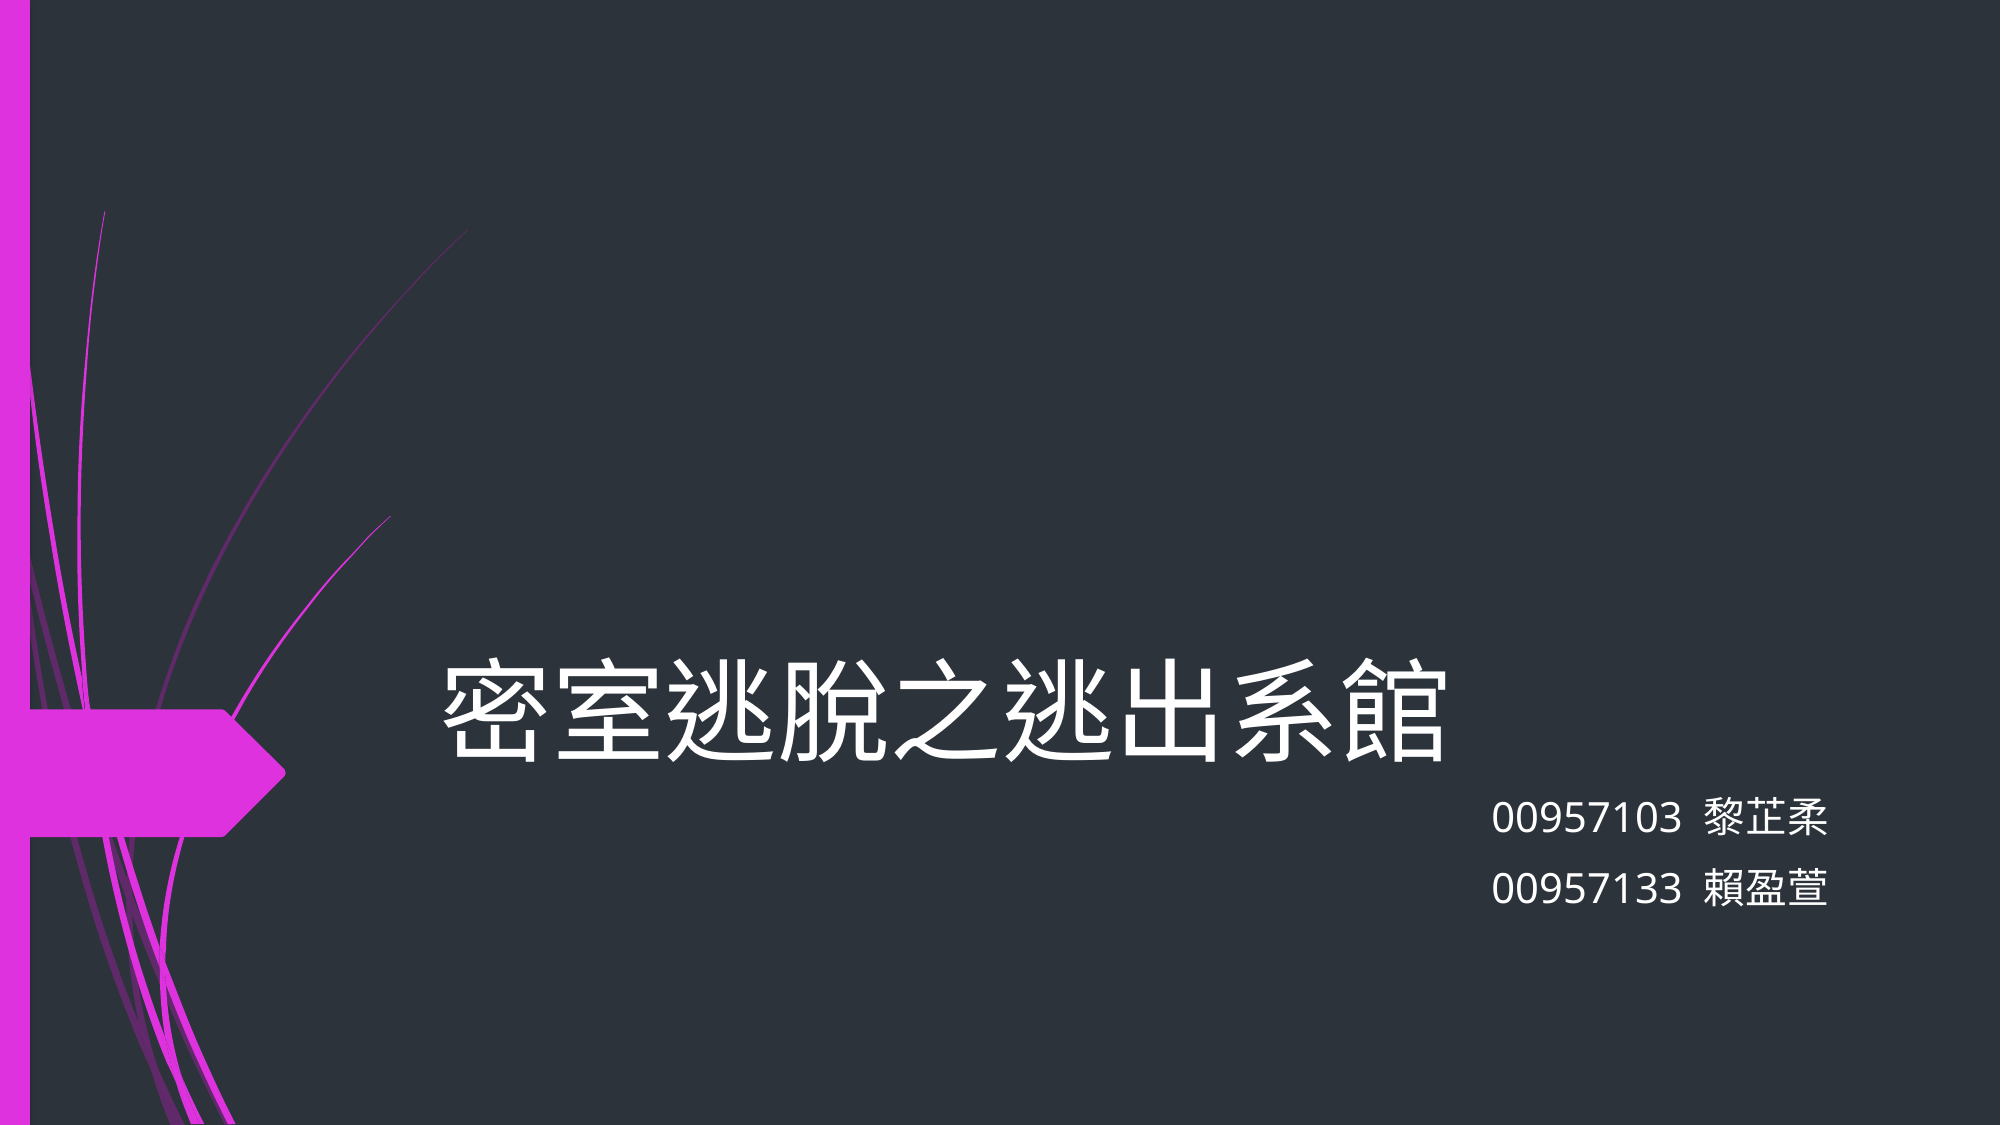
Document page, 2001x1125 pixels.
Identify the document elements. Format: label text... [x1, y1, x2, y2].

title 密室逃脫之逃出系館 [424, 412, 1888, 784]
subtitle 00957103 黎芷柔 00957133 賴盈萱 [1476, 783, 1875, 930]
